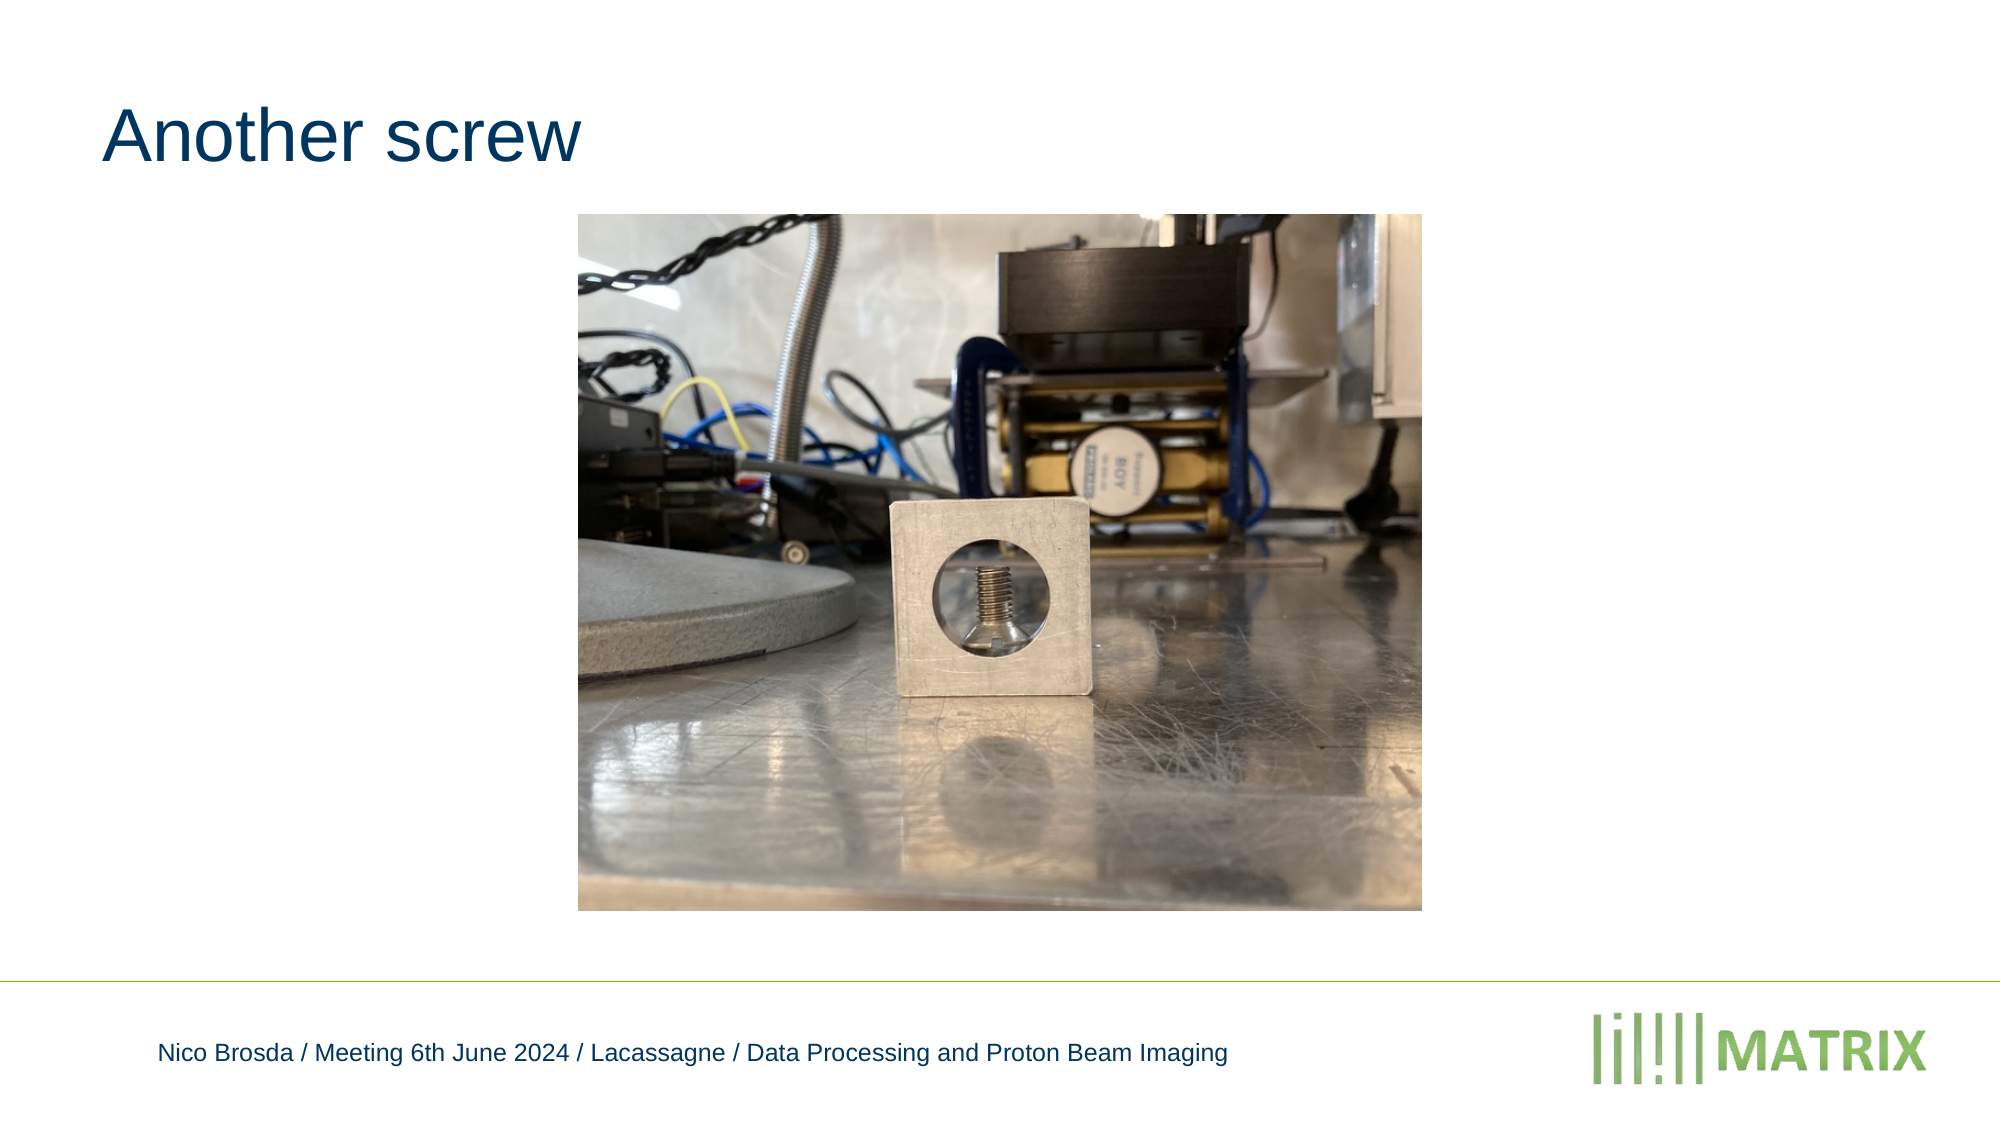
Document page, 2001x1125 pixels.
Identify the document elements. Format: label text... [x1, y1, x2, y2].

picture [1578, 997, 1934, 1106]
picture [578, 214, 1422, 911]
footer Nico Brosda / Meeting 6th June 2024 / Lacassagne / Data Processing and Proton Beam Imaging [157, 1039, 1536, 1063]
title Another screw [102, 86, 1756, 189]
